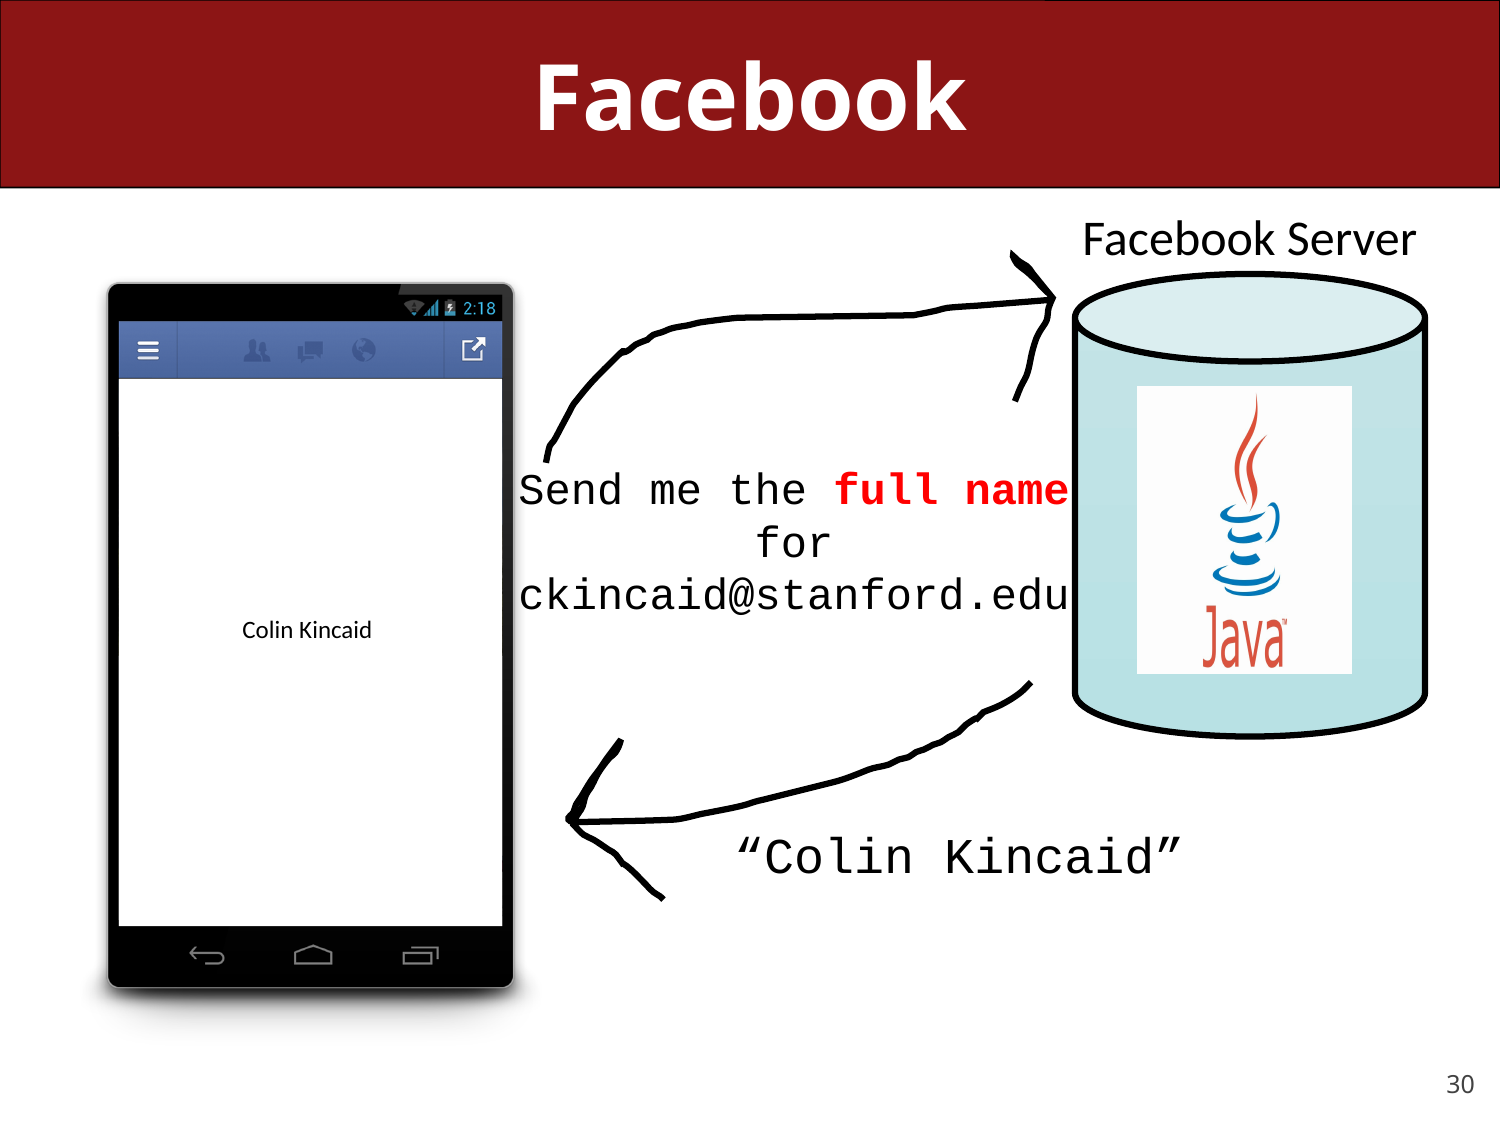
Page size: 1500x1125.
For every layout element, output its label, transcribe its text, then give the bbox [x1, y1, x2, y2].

text_box [1074, 273, 1426, 738]
text_box Send me the full name for ckincaid@stanford.edu [546, 453, 1094, 626]
text_box [651, 891, 679, 901]
title Facebook [75, 0, 1425, 188]
picture [1137, 386, 1352, 674]
text_box [567, 739, 626, 867]
text_box “Colin Kincaid” [626, 815, 1292, 891]
text_box Facebook Server [1067, 198, 1433, 273]
picture [74, 274, 546, 1051]
text_box [547, 254, 1054, 453]
text_box [694, 681, 1032, 815]
